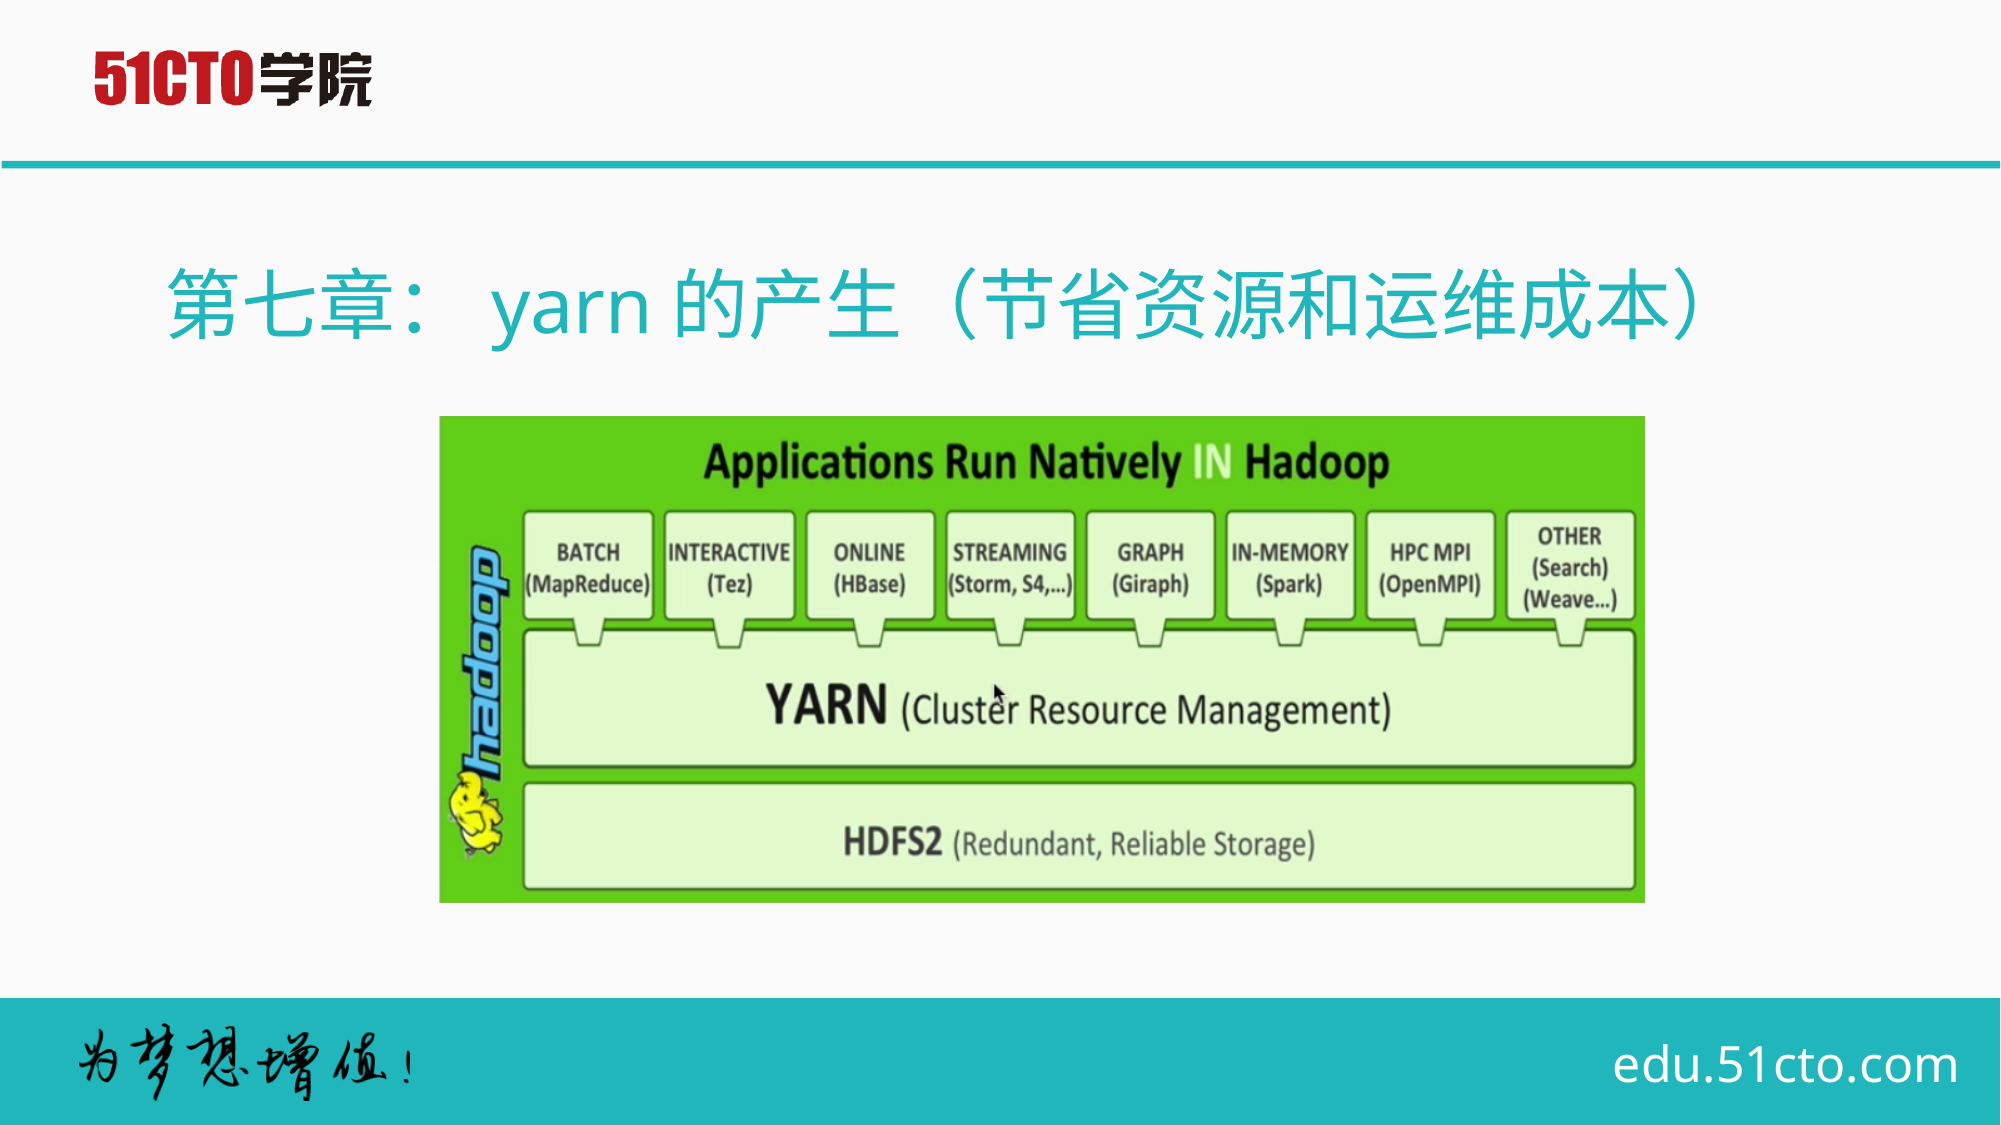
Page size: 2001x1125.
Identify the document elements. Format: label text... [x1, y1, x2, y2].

title 第七章：yarn的产生（节省资源和运维成本） [156, 243, 1831, 363]
picture [438, 416, 1645, 903]
picture [90, 42, 375, 111]
picture [79, 1023, 410, 1101]
